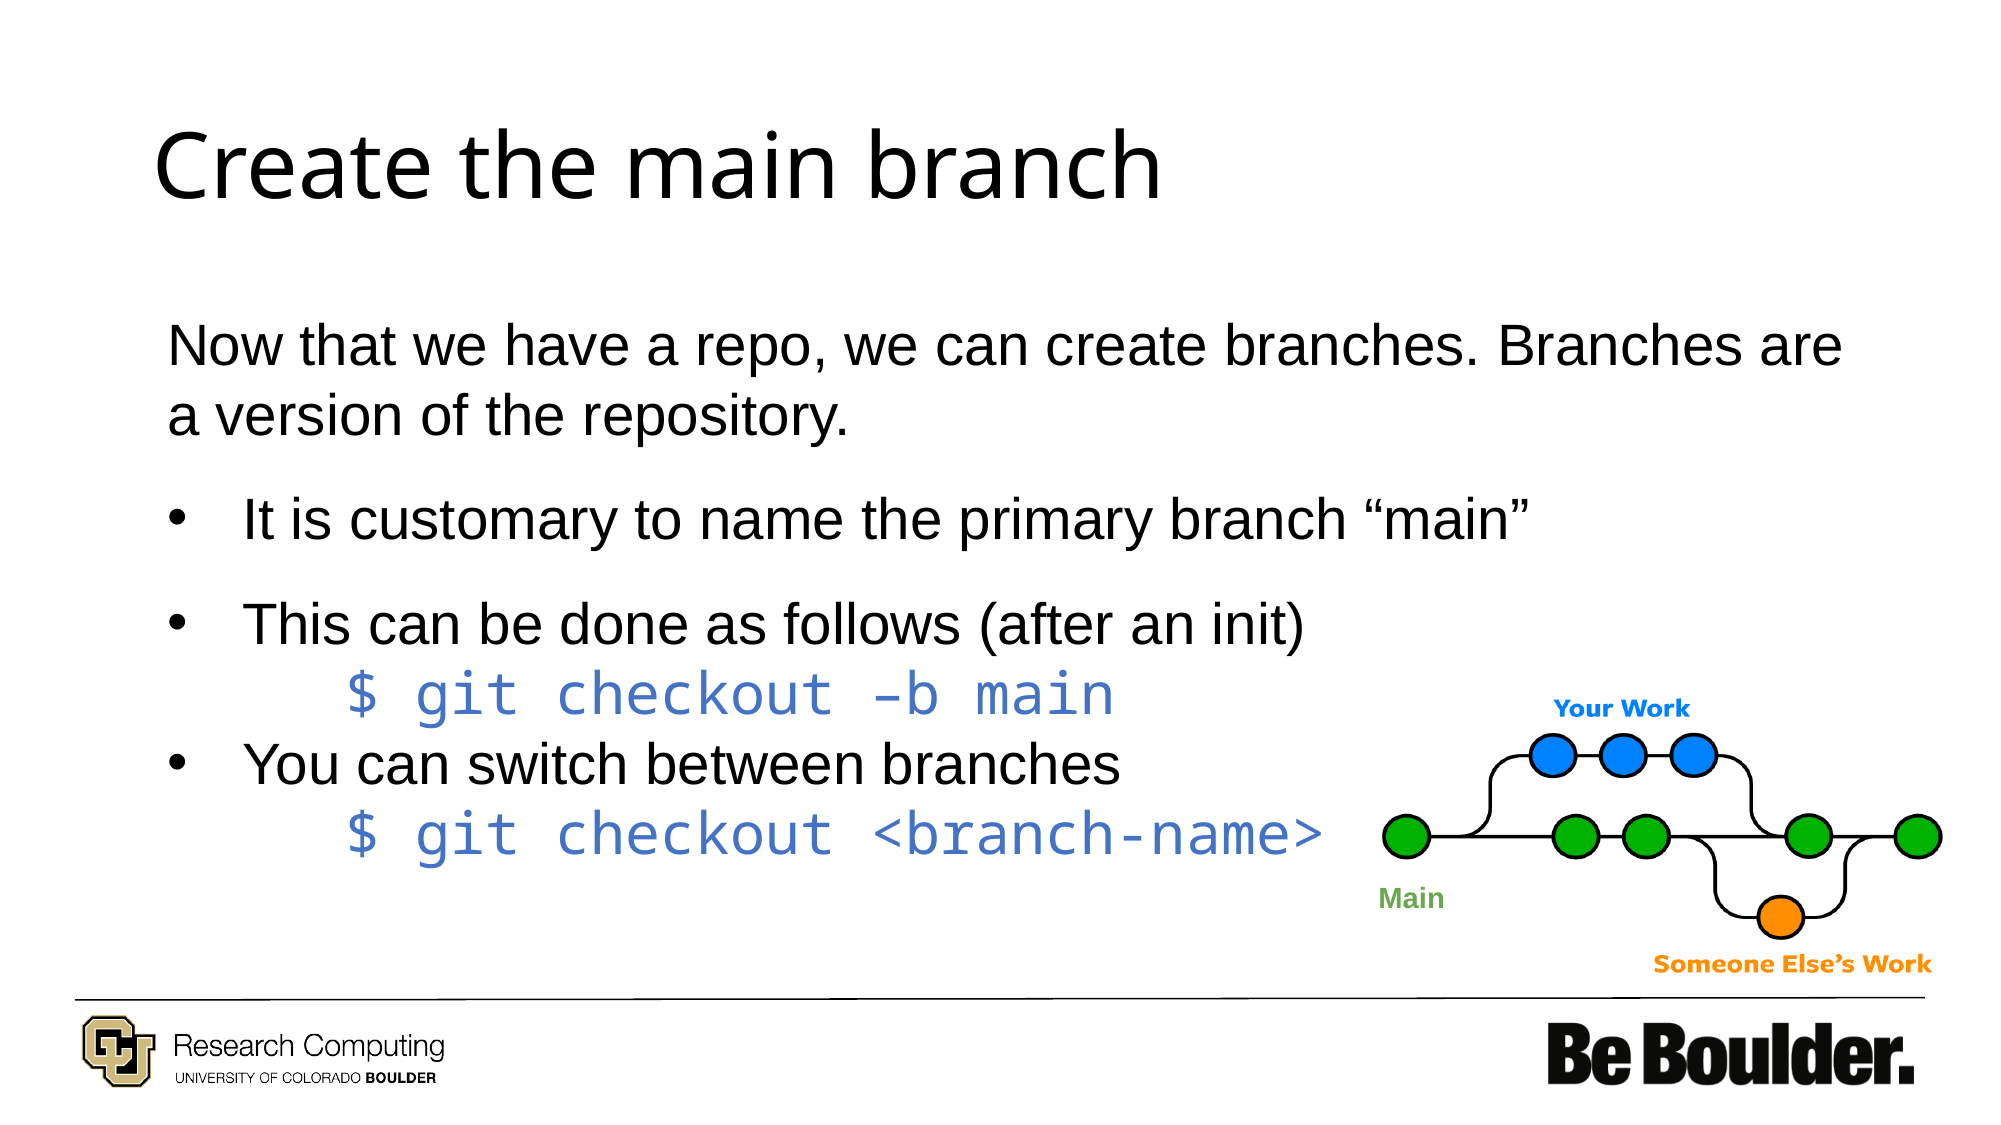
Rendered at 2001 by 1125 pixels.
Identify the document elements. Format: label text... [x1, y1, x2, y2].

picture [81, 1015, 444, 1088]
title Create the main branch [137, 59, 1863, 278]
list Now that we have a repo, we can create branches. Branches are a version of the repository. It is customary to name the primary branch “main” This can be done as follows (after an init) $ git checkout –b main You can switch between branches $ git checkout <branch-name> [137, 299, 1863, 954]
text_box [1357, 696, 1950, 976]
picture [1524, 1015, 1938, 1088]
